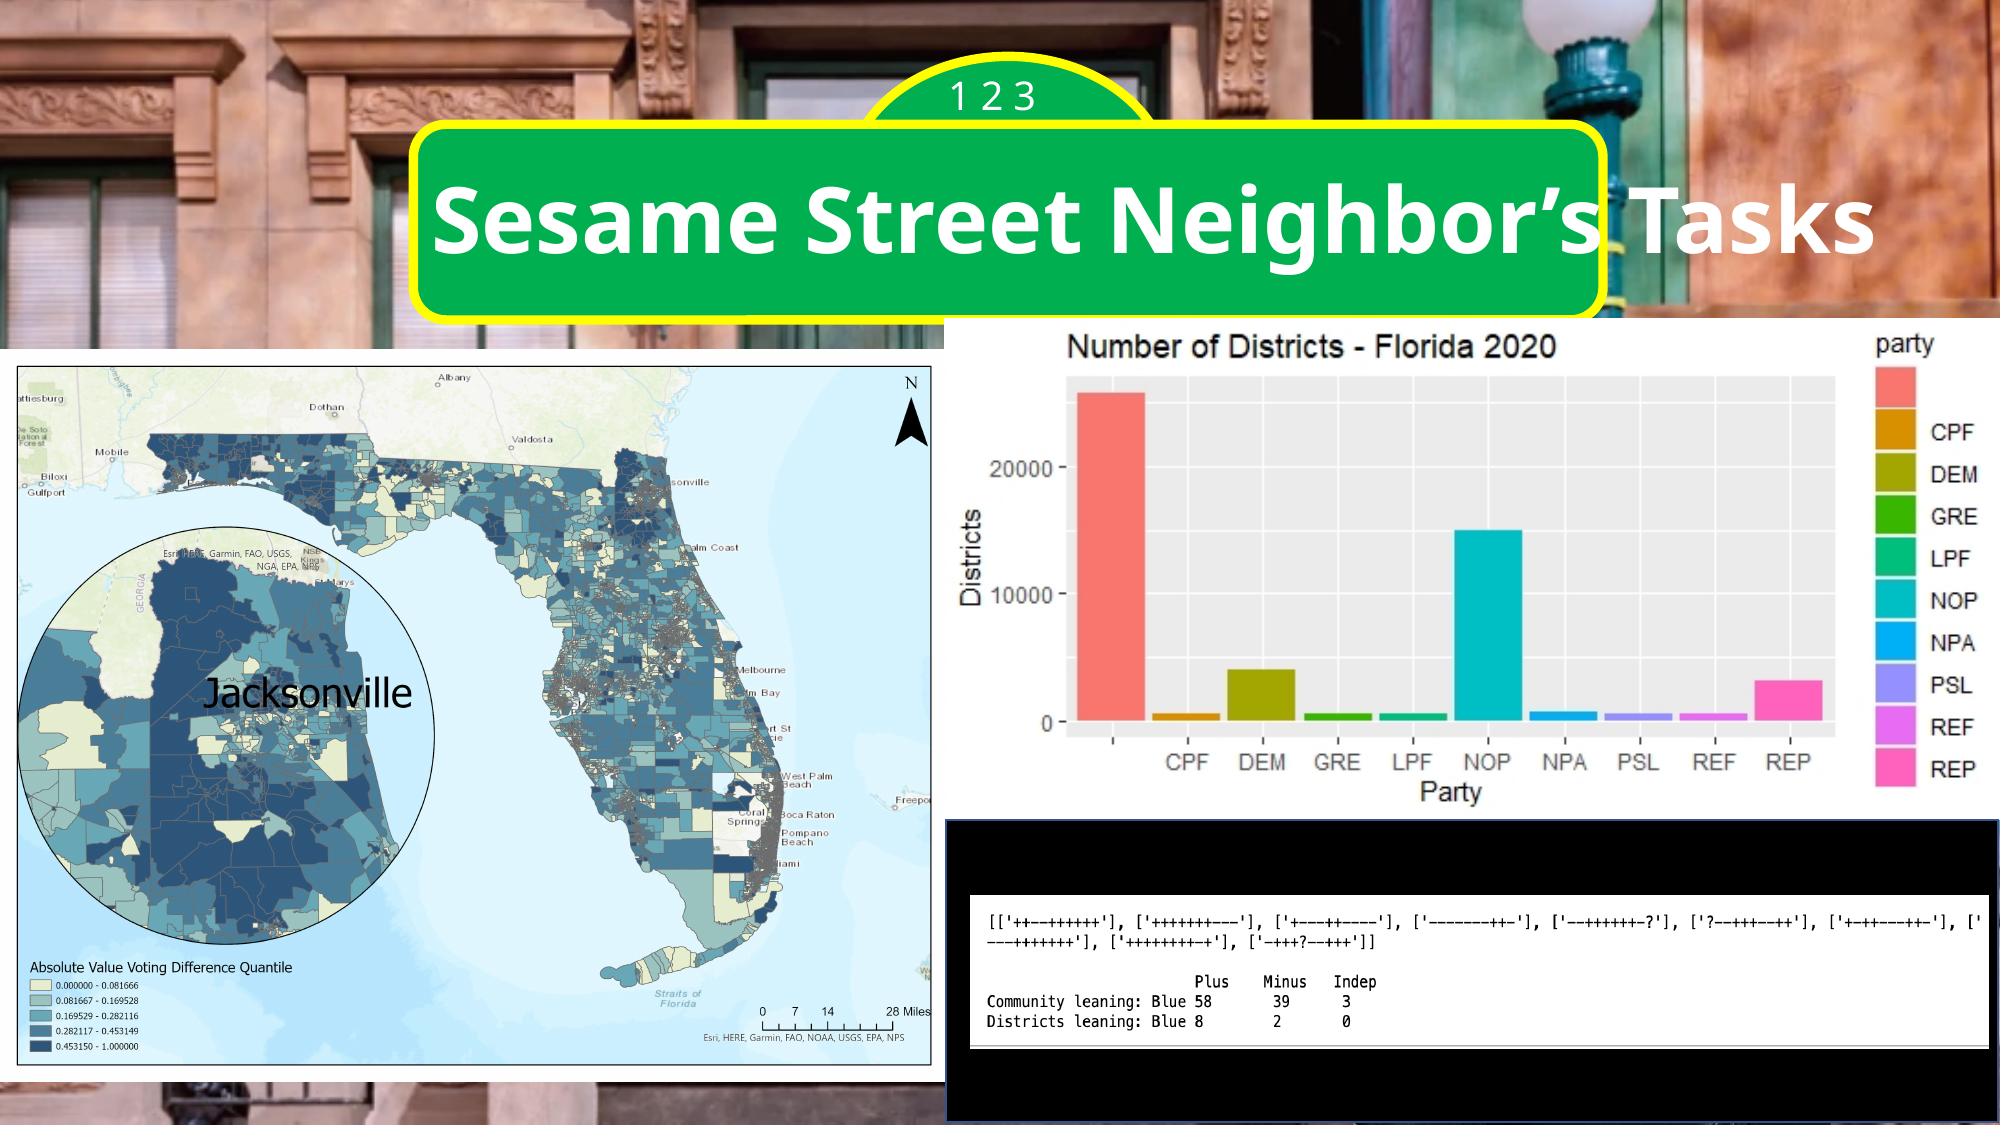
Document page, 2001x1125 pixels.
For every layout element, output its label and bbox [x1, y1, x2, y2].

text_box [413, 56, 1604, 320]
picture [0, 0, 2000, 1125]
